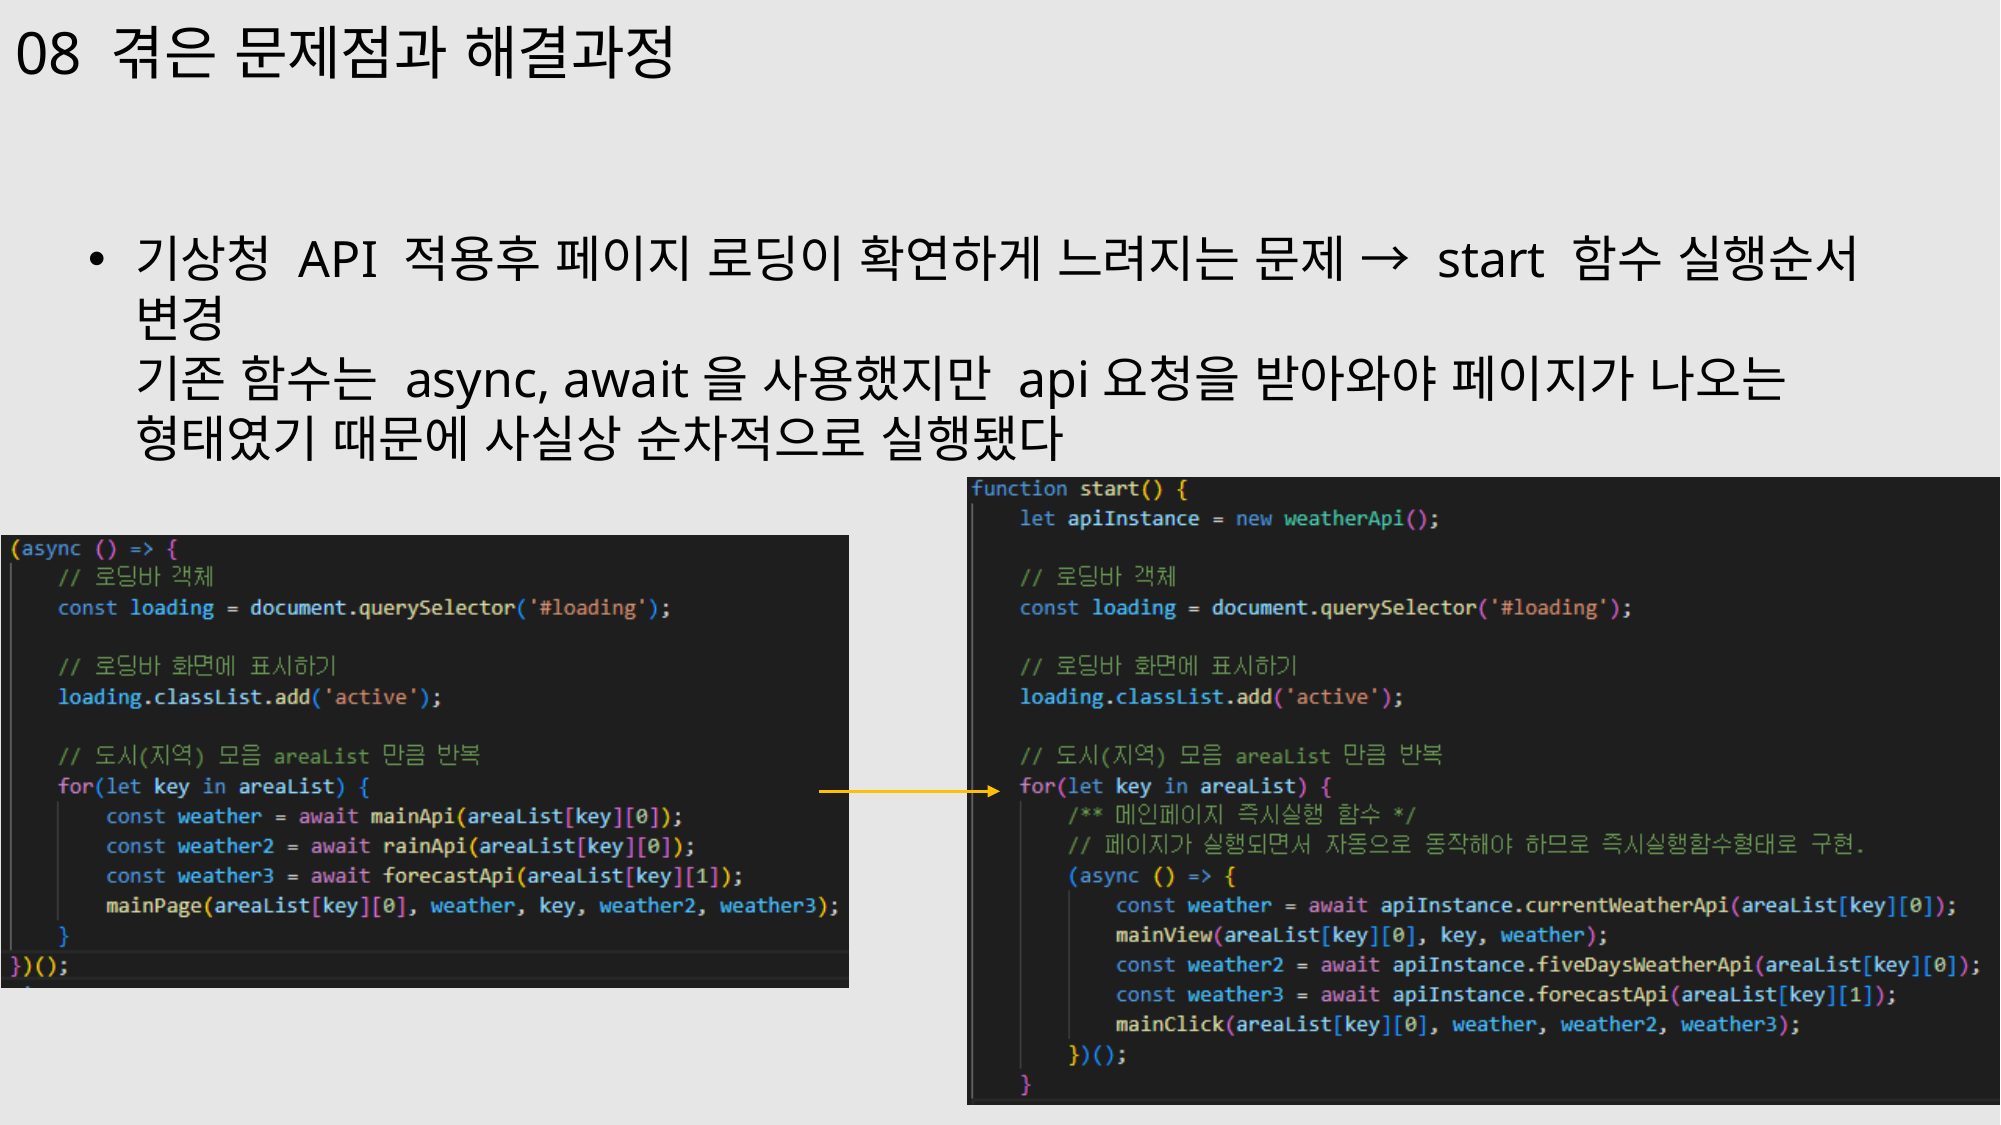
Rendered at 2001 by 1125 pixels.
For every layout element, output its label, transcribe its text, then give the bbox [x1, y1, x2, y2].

text_box 기상청 API 적용후 페이지 로딩이 확연하게 느려지는 문제 → start 함수 실행순서 변경 기존 함수는 async, await을 사용했지만 api요청을 받아와야 페이지가 나오는 형태였기 때문에 사실상 순차적으로 실행됐다 [73, 220, 1927, 596]
picture [966, 477, 2000, 1105]
text_box 08 겪은 문제점과 해결과정 [0, 1, 718, 110]
picture [1, 535, 849, 988]
